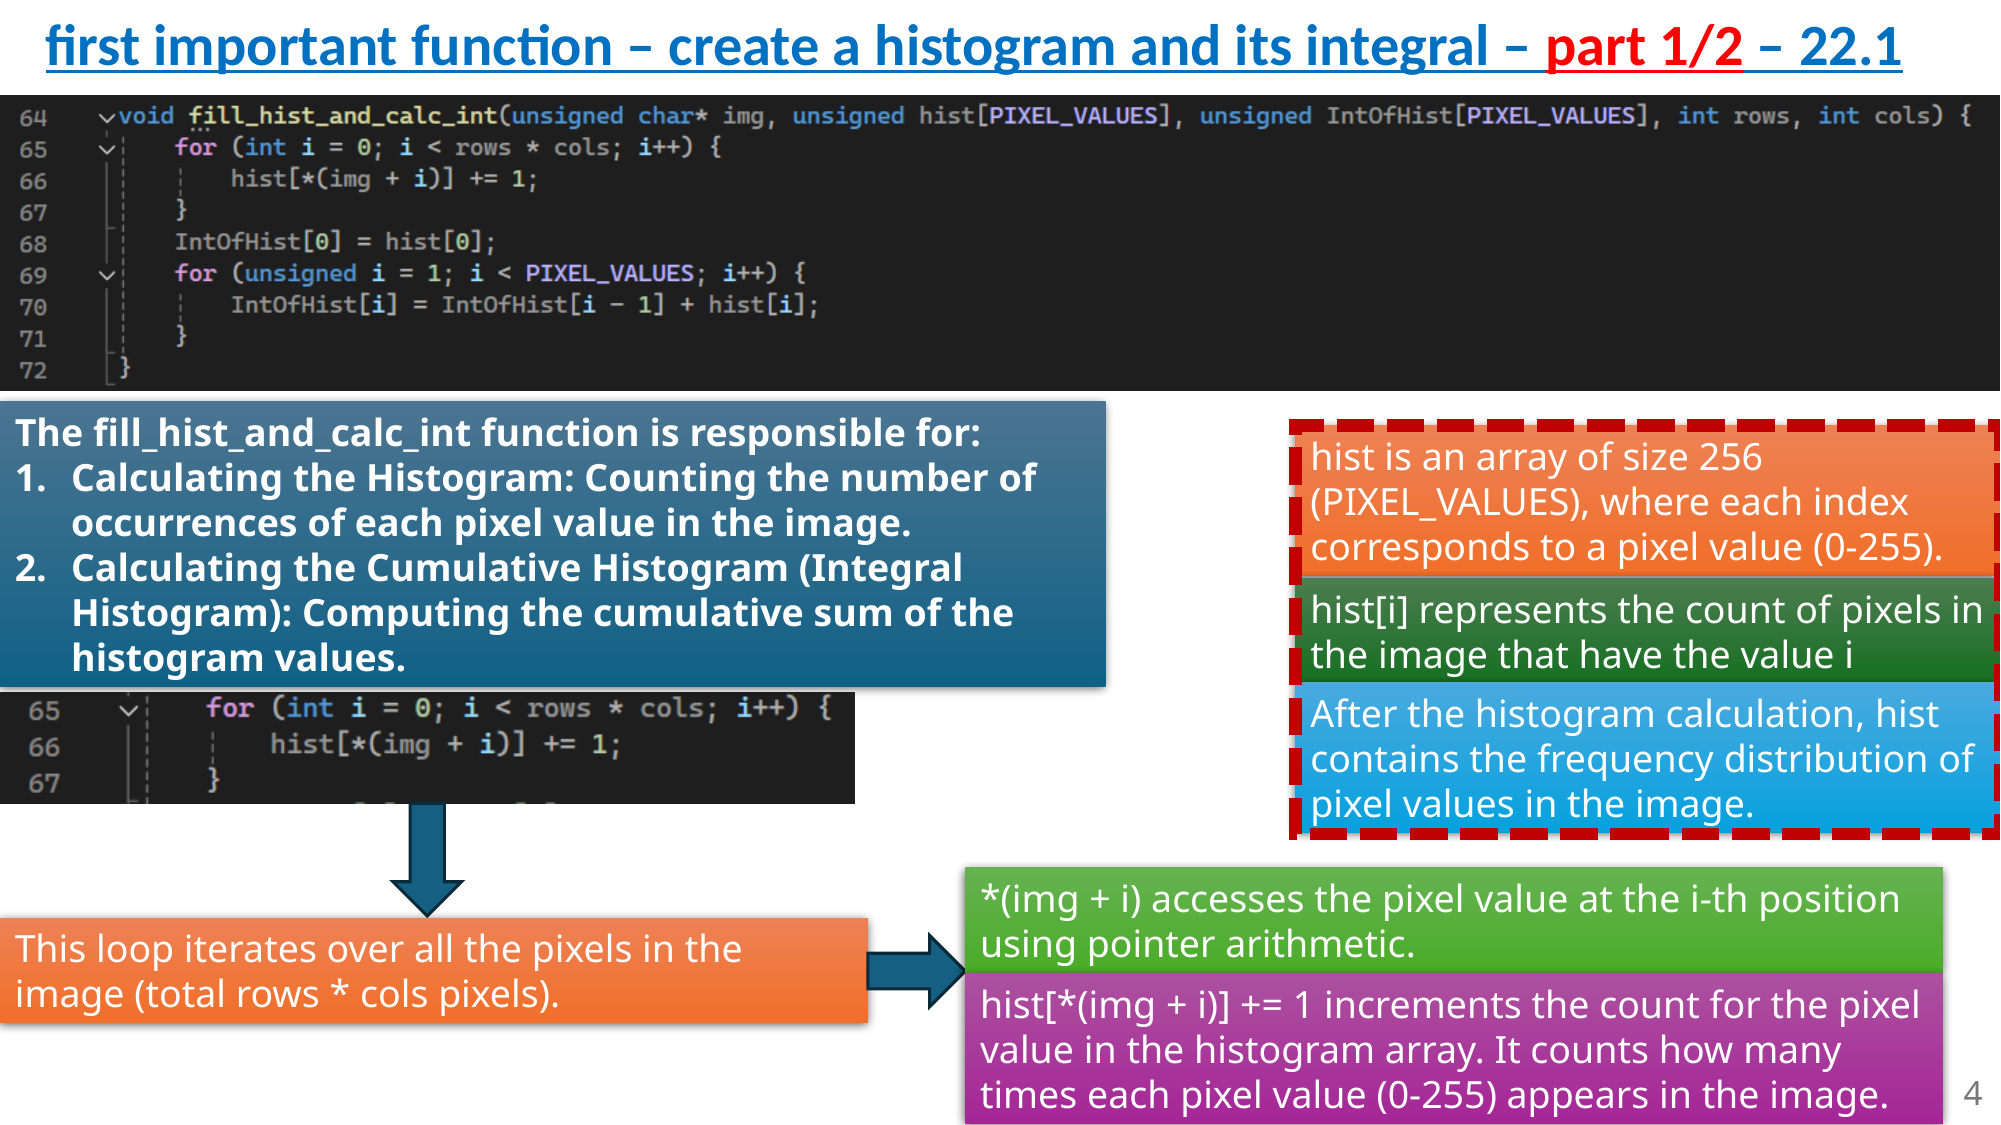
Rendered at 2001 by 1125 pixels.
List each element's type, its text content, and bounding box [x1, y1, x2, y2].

text_box hist[*(img + i)] += 1 increments the count for the pixel value in the histogram array. It counts how many times each pixel value (0-255) appears in the image. [965, 973, 1943, 1124]
text_box [389, 805, 466, 912]
text_box [1294, 424, 2000, 835]
text_box This loop iterates over all the pixels in the image (total rows * cols pixels). [0, 918, 868, 1023]
text_box 22.1 – first important function – create a histogram and its integral – part 1/2 [0, 0, 1949, 85]
picture [0, 692, 856, 805]
text_box [866, 931, 957, 1011]
slide_number 4 [1948, 1065, 2000, 1125]
text_box The fill_hist_and_calc_int function is responsible for: Calculating the Histogram: Counting the number of occurrences of each pixel value in the image. Calculating the Cumulative Histogram (Integral Histogram): Computing the cumulative sum of the histogram values. [0, 401, 1106, 687]
picture [0, 95, 2000, 392]
text_box *(img + i) accesses the pixel value at the i-th position using pointer arithmetic. [965, 867, 1943, 970]
